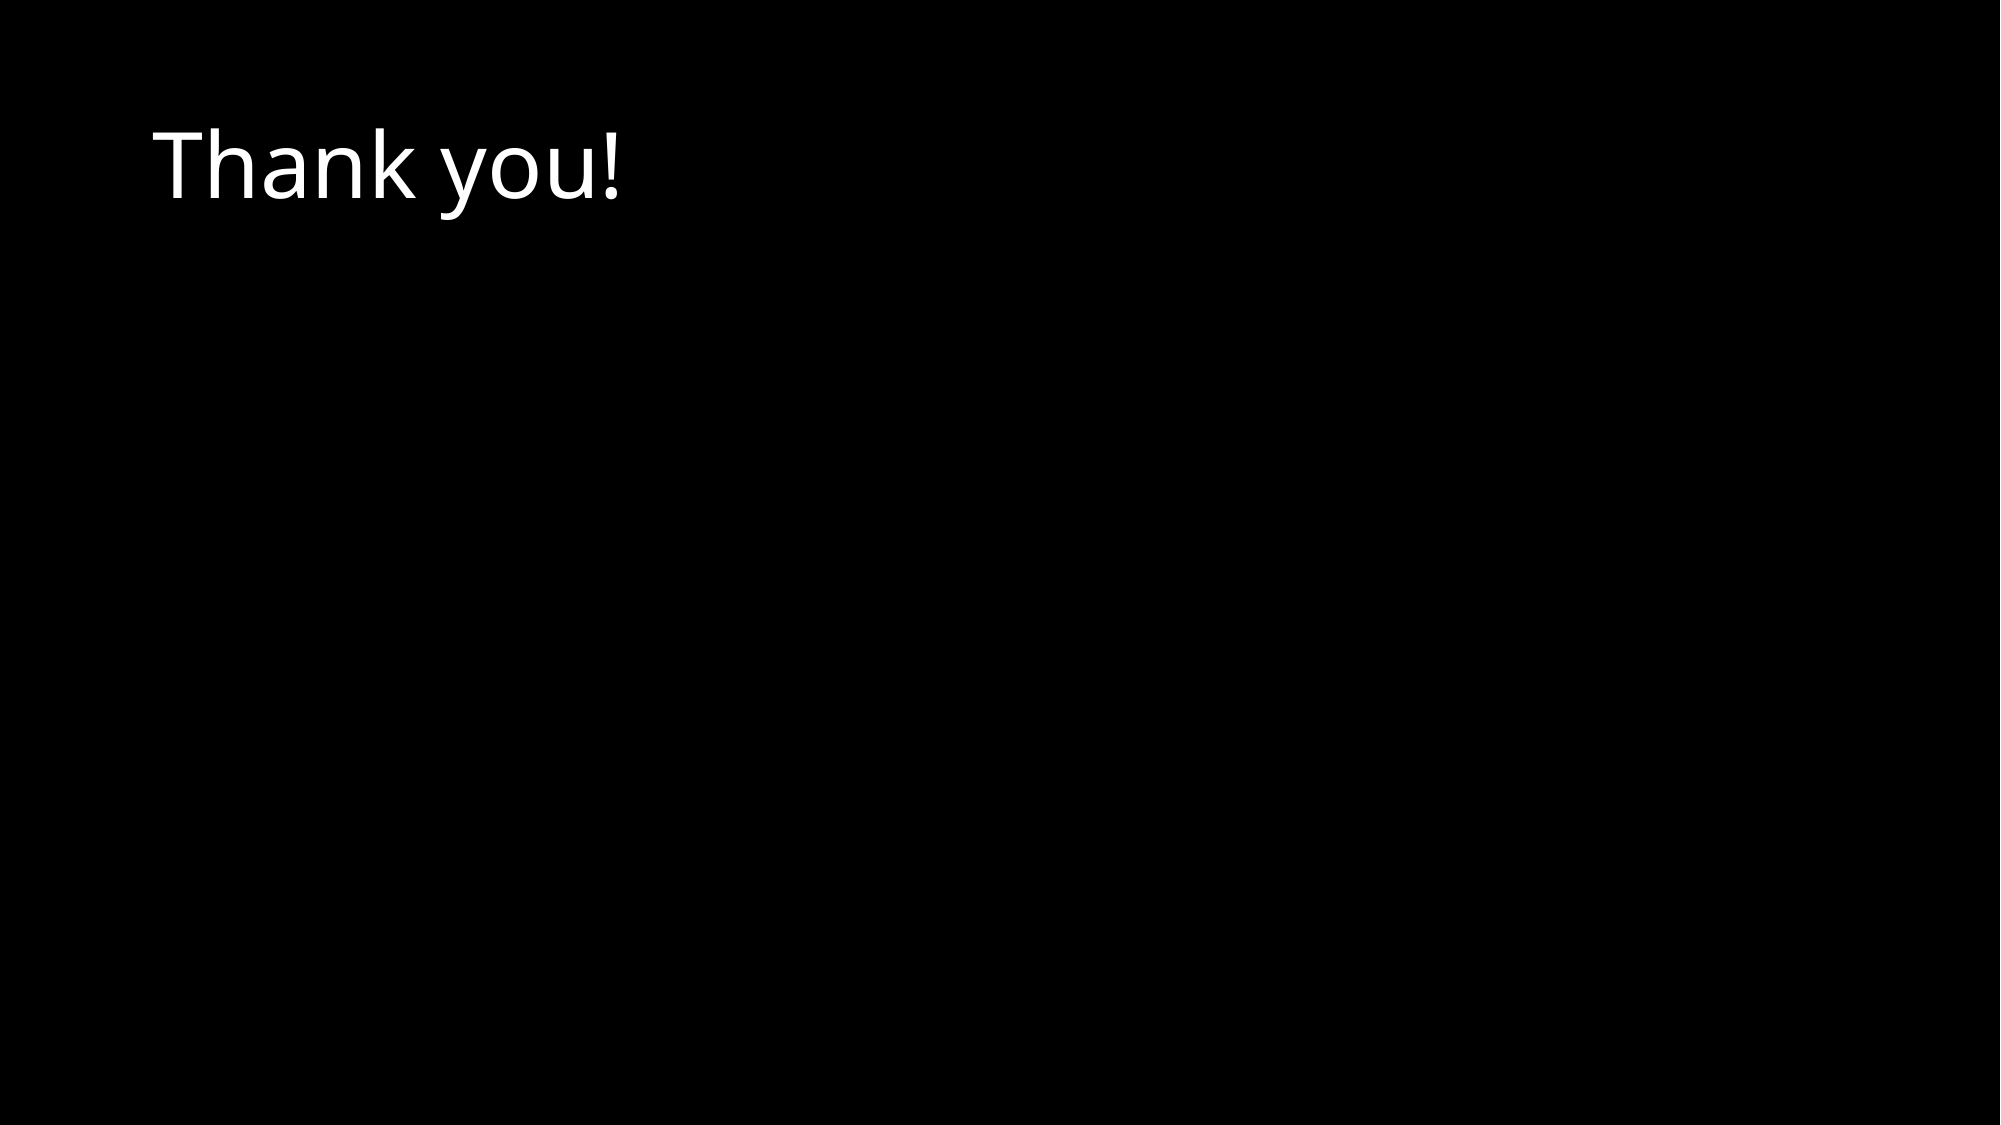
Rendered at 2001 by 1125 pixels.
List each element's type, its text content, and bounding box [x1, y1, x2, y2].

title Thank you! [137, 59, 1863, 278]
